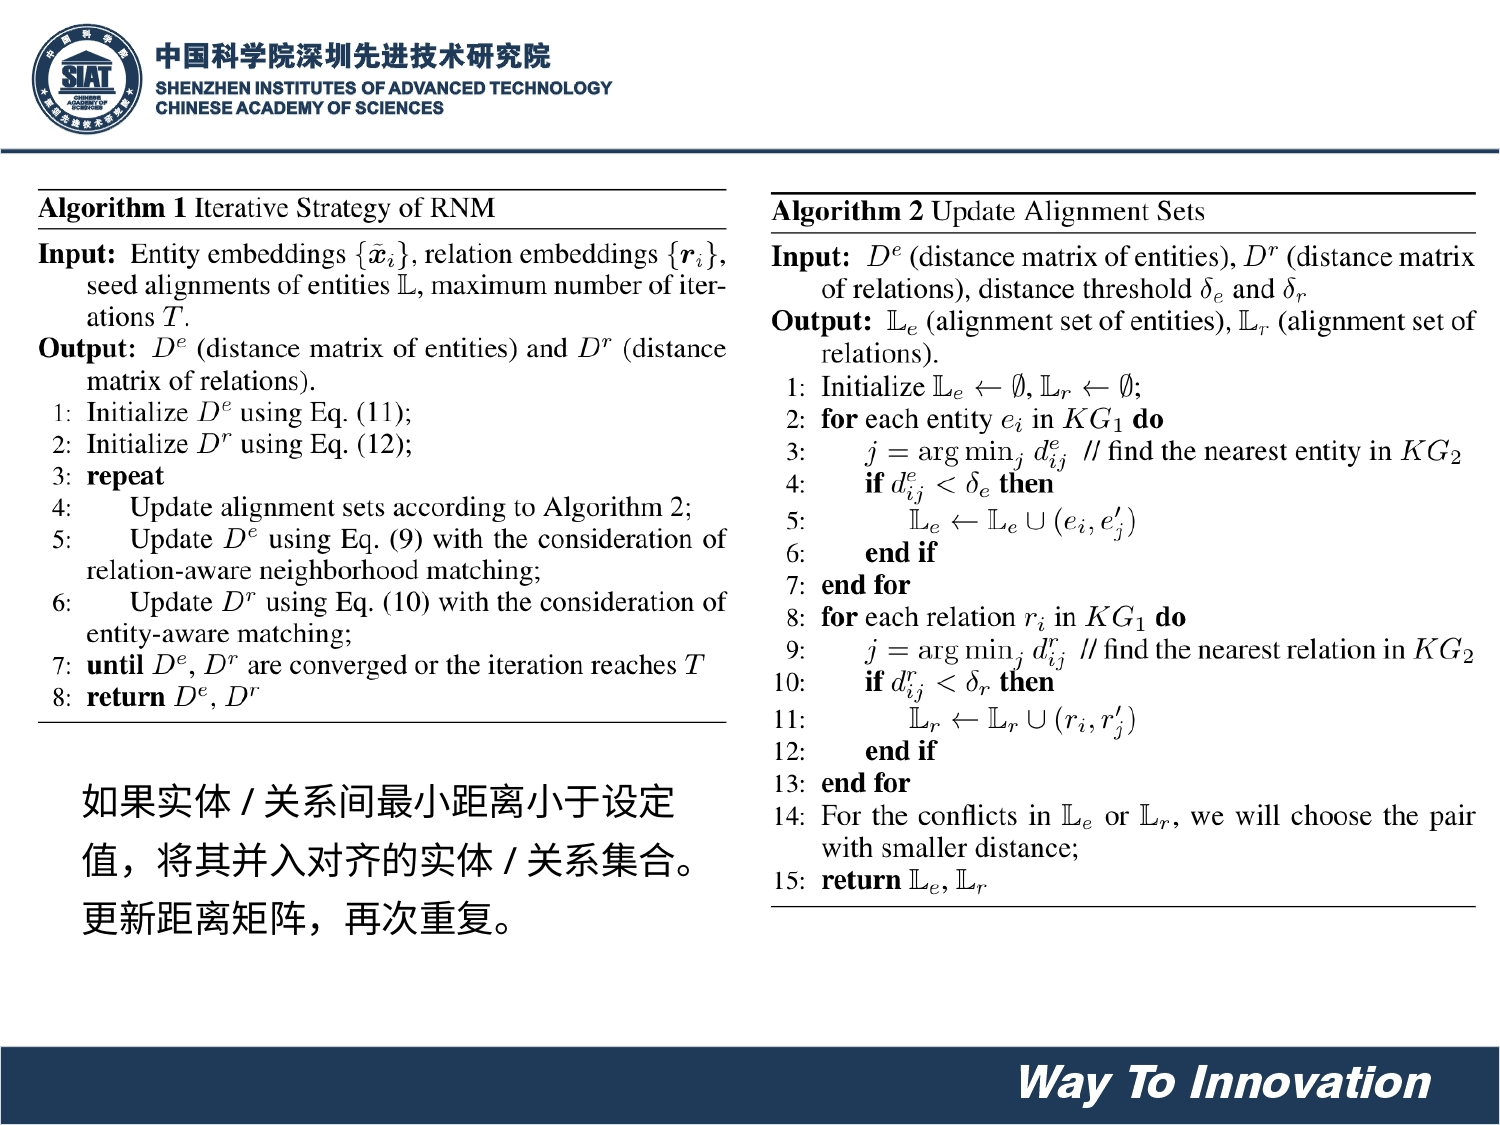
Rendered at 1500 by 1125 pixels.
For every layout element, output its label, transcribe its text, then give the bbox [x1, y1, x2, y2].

text_box 如果实体/关系间最小距离小于设定值，将其并入对齐的实体/关系集合。 更新距离矩阵，再次重复。 [67, 757, 710, 948]
picture [0, 0, 1500, 1125]
